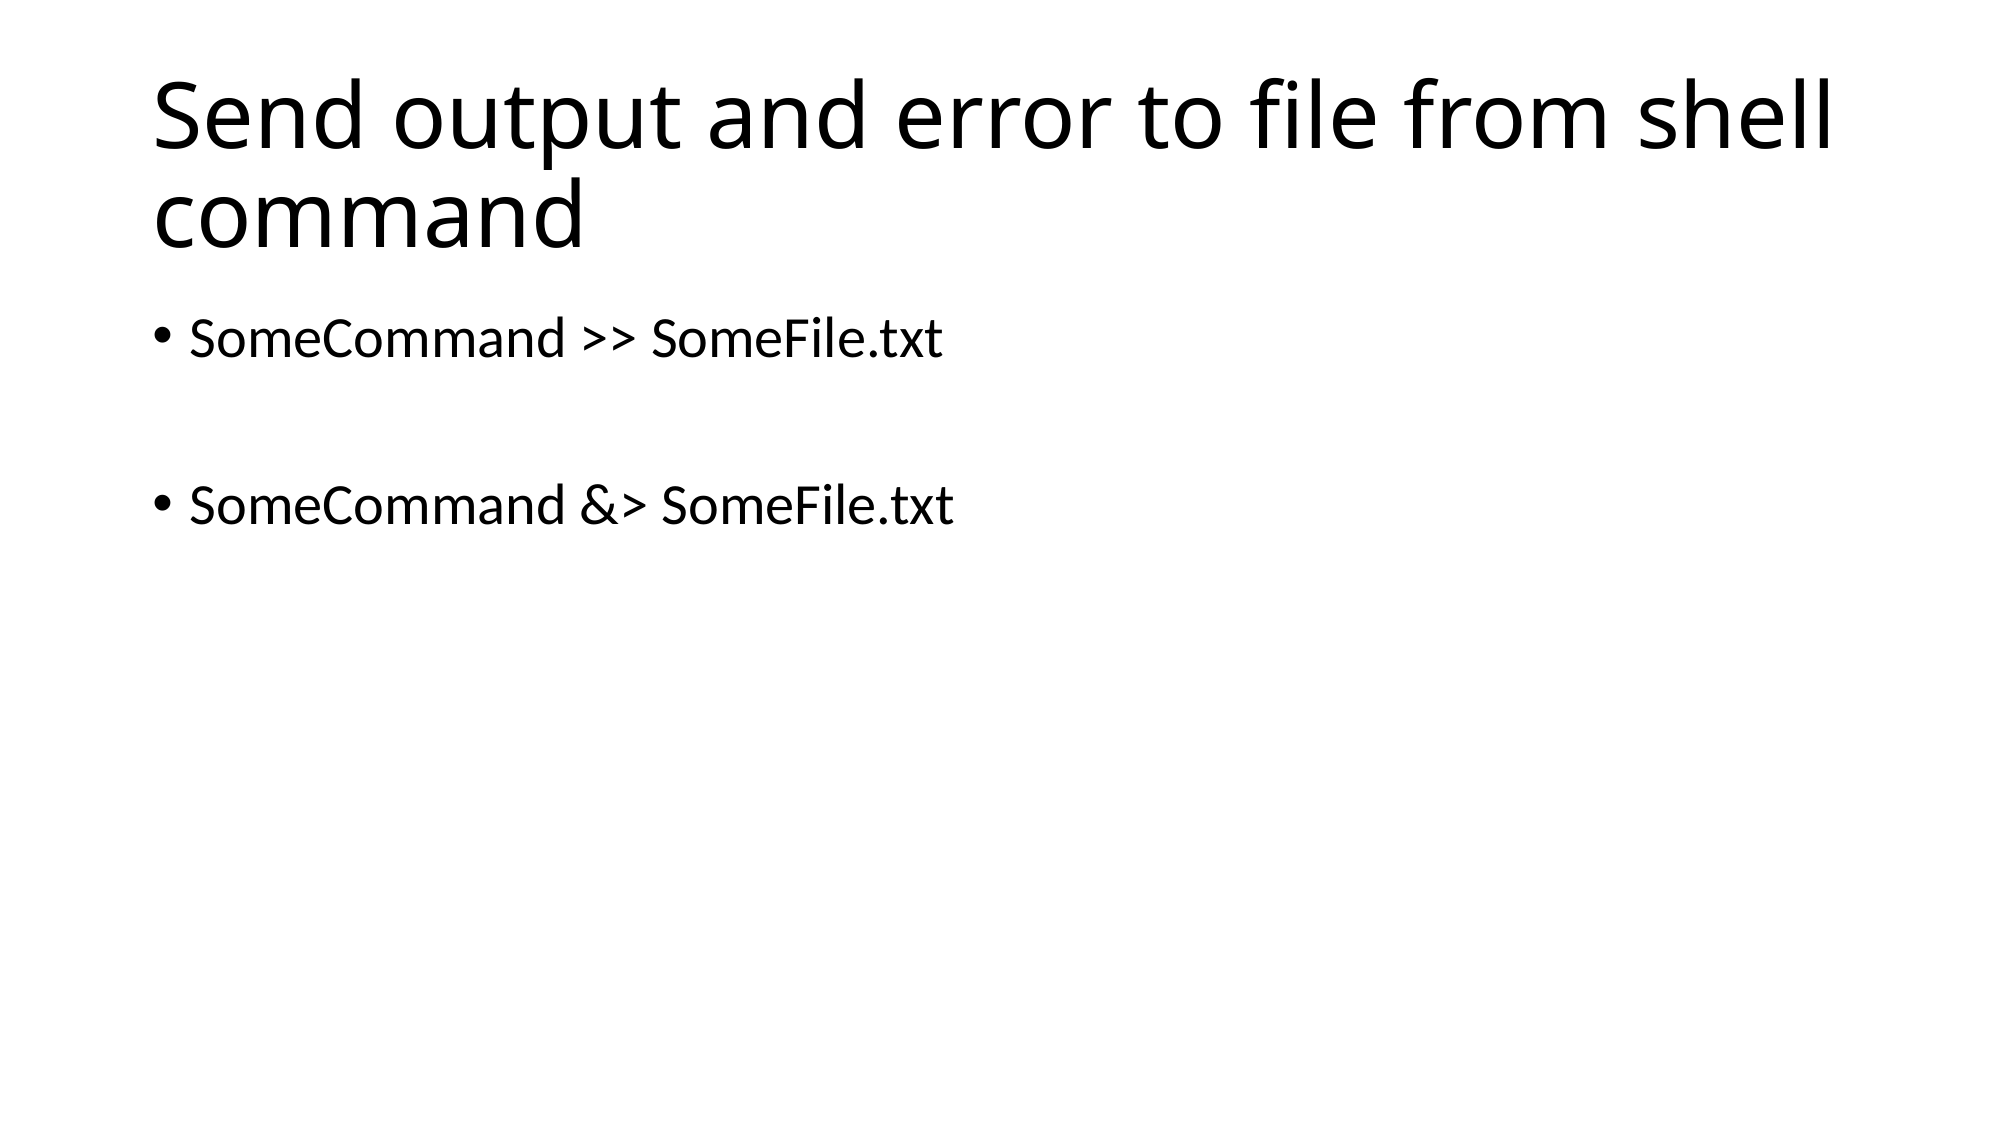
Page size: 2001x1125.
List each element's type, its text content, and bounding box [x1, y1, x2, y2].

list SomeCommand >> SomeFile.txt SomeCommand &> SomeFile.txt [137, 299, 1863, 1014]
title Send output and error to file from shell command [137, 59, 1863, 278]
